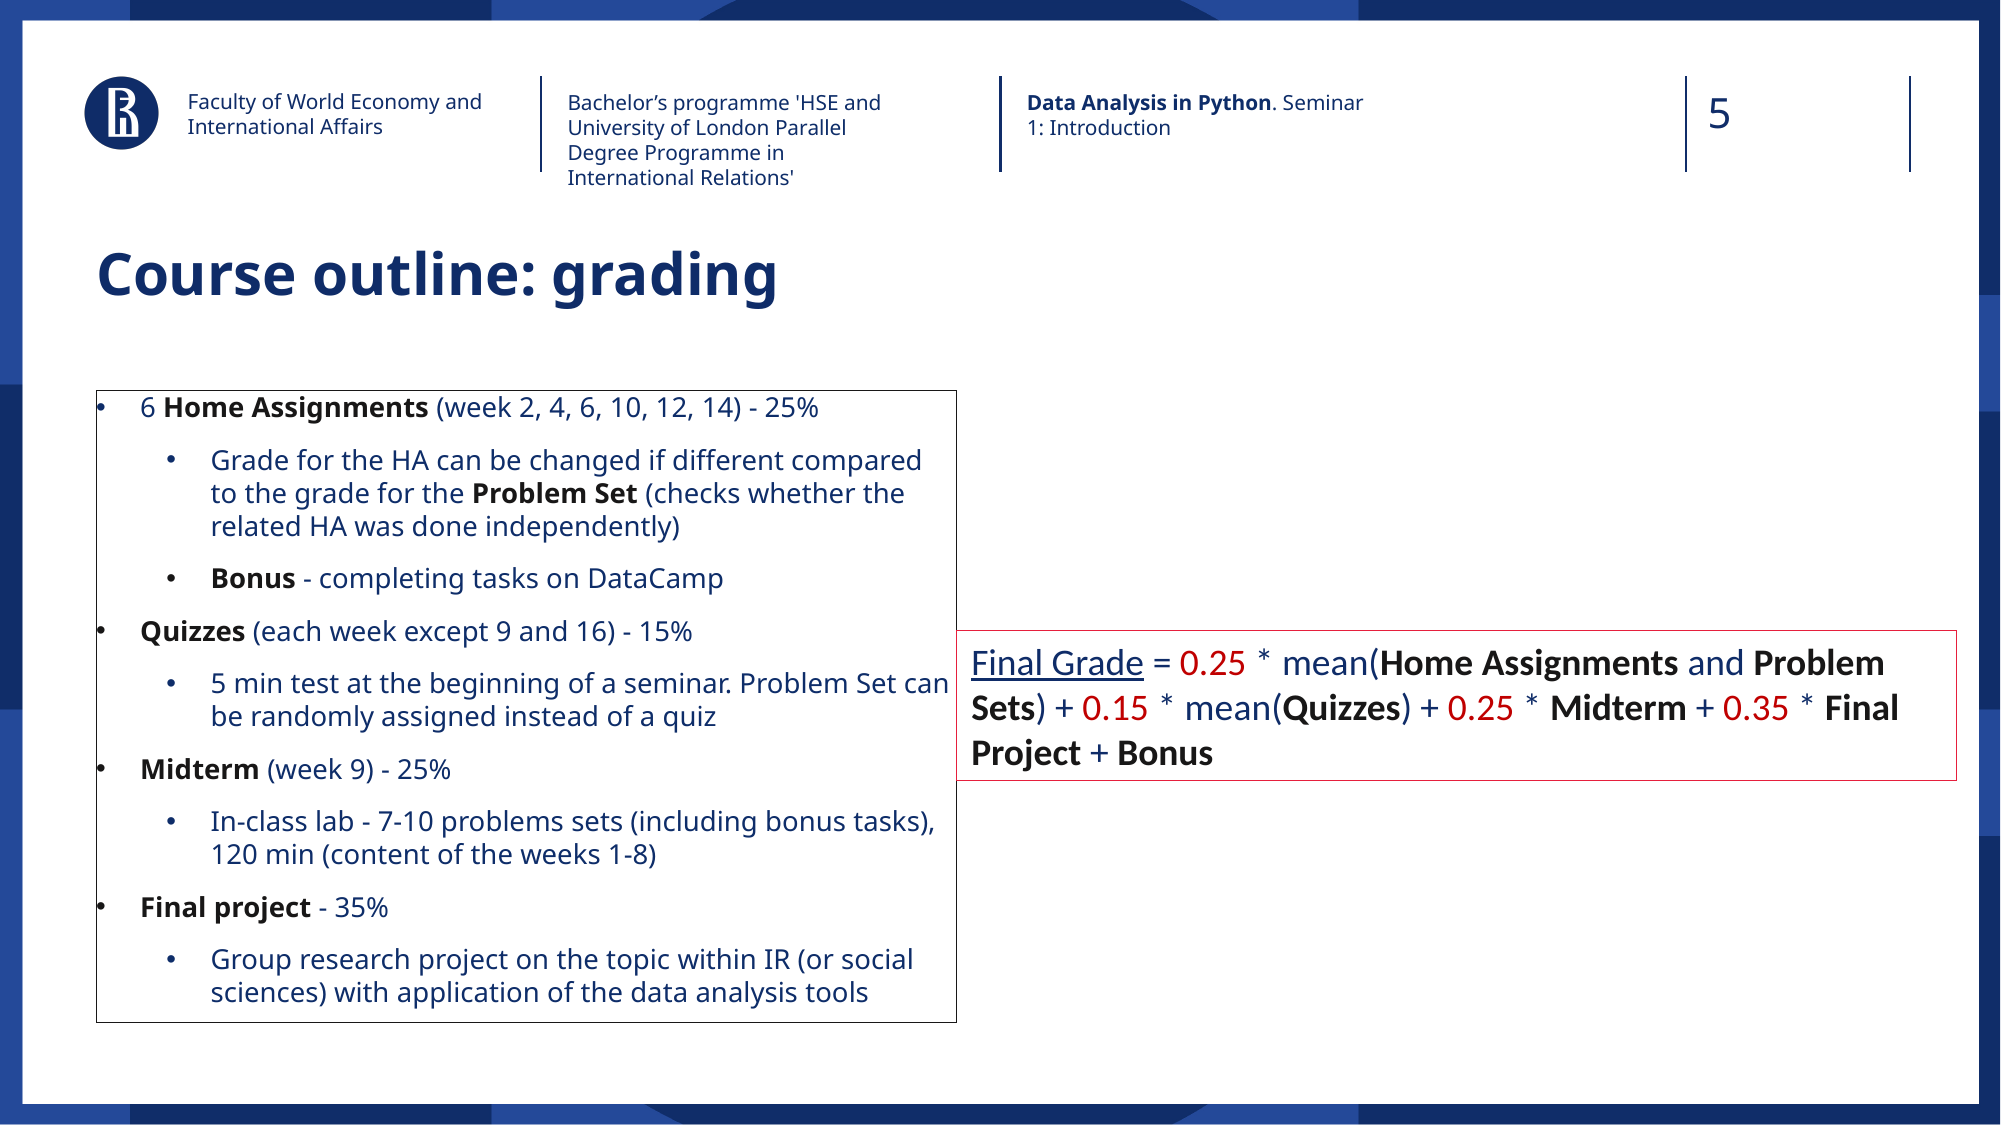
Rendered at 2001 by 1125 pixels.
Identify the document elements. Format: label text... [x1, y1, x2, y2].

list Bachelor’s programme 'HSE and University of London Parallel Degree Programme in International Relations' [567, 90, 907, 157]
list 6 Home Assignments (week 2, 4, 6, 10, 12, 14) - 25% Grade for the HA can be changed if different compared to the grade for the Problem Set (checks whether the related HA was done independently) Bonus - completing tasks on DataCamp Quizzes (each week except 9 and 16) - 15% 5 min test at the beginning of a seminar. Problem Set can be randomly assigned instead of a quiz Midterm (week 9) - 25% In-class lab - 7-10 problems sets (including bonus tasks), 120 min (content of the weeks 1-8) Final project - 35% Group research project on the topic within IR (or social sciences) with application of the data analysis tools [96, 390, 957, 1023]
picture [0, 0, 2001, 1125]
text_box Final Grade = 0.25 * mean(Home Assignments and Problem Sets) + 0.15 * mean(Quizzes) + 0.25 * Midterm + 0.35 * Final Project + Bonus [956, 630, 1957, 781]
list Data Analysis in Python. Seminar 1: Introduction [1026, 90, 1367, 157]
list Faculty of World Economy and International Affairs [187, 88, 500, 157]
title Course outline: grading [96, 237, 957, 365]
